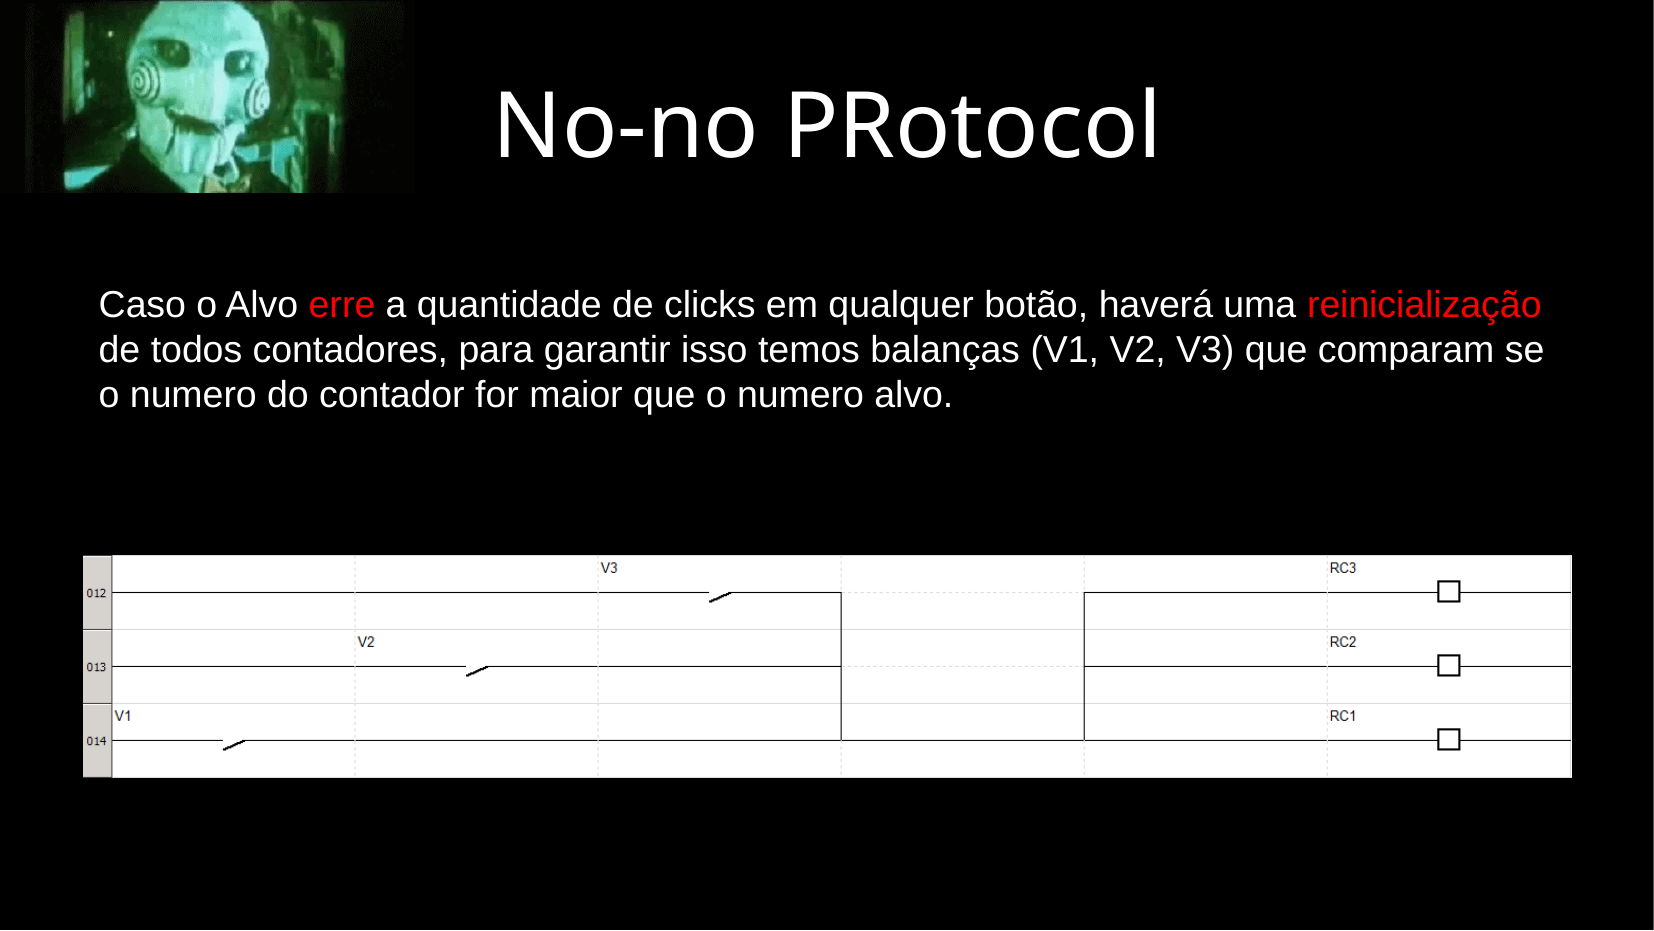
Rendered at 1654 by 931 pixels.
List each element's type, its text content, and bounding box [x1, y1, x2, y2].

title No-no PRotocol [84, 50, 1572, 206]
picture [0, 0, 415, 193]
picture [83, 555, 1572, 778]
text_box Caso o Alvo erre a quantidade de clicks em qualquer botão, haverá uma reinicialização de todos contadores, para garantir isso temos balanças (V1, V2, V3) que comparam se o numero do contador for maior que o numero alvo. [84, 272, 1572, 422]
